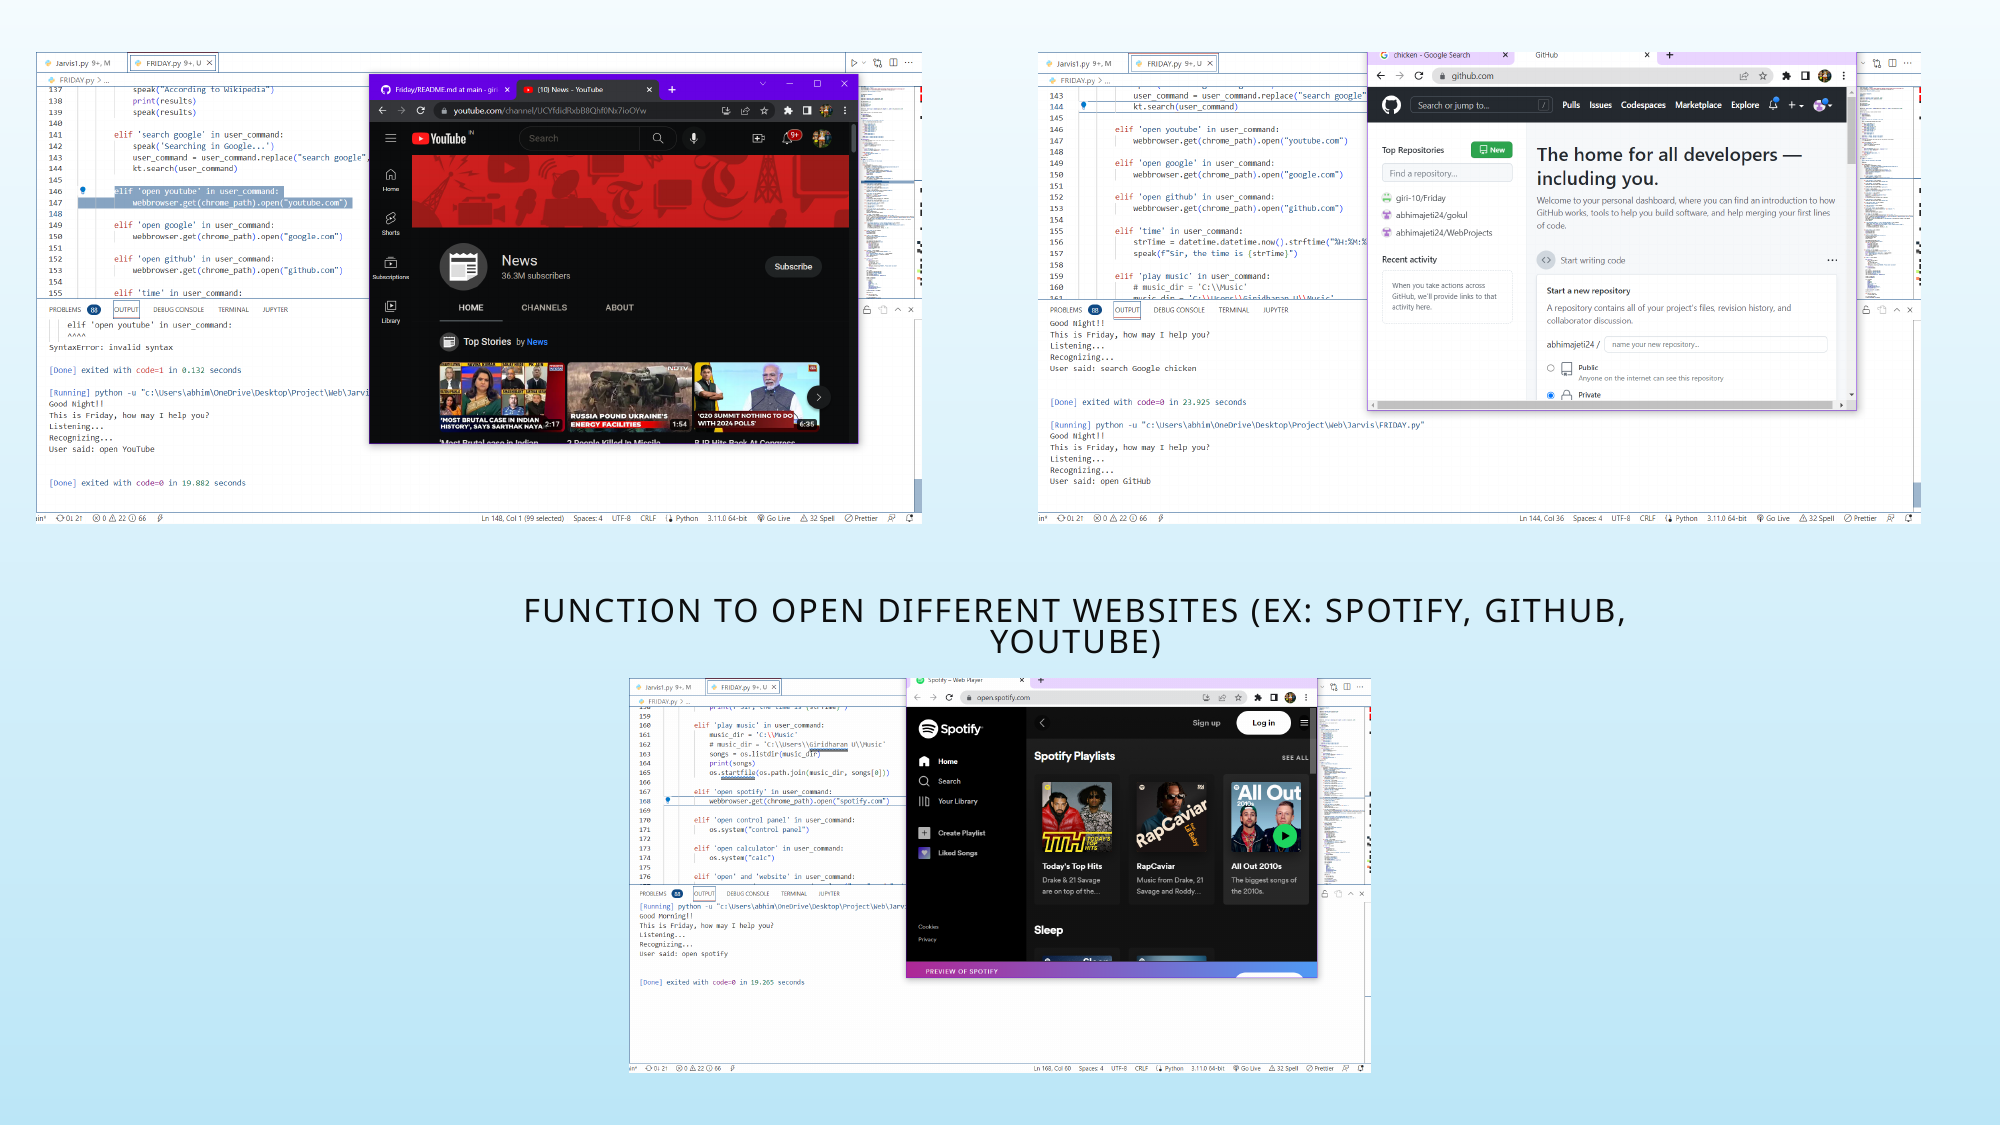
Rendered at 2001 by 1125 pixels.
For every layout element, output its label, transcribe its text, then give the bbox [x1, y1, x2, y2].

picture [1037, 51, 1922, 524]
picture [629, 677, 1371, 1073]
title Function to open different websites (EX: Spotify, Github, YouTube) [437, 590, 1716, 722]
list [36, 51, 922, 524]
